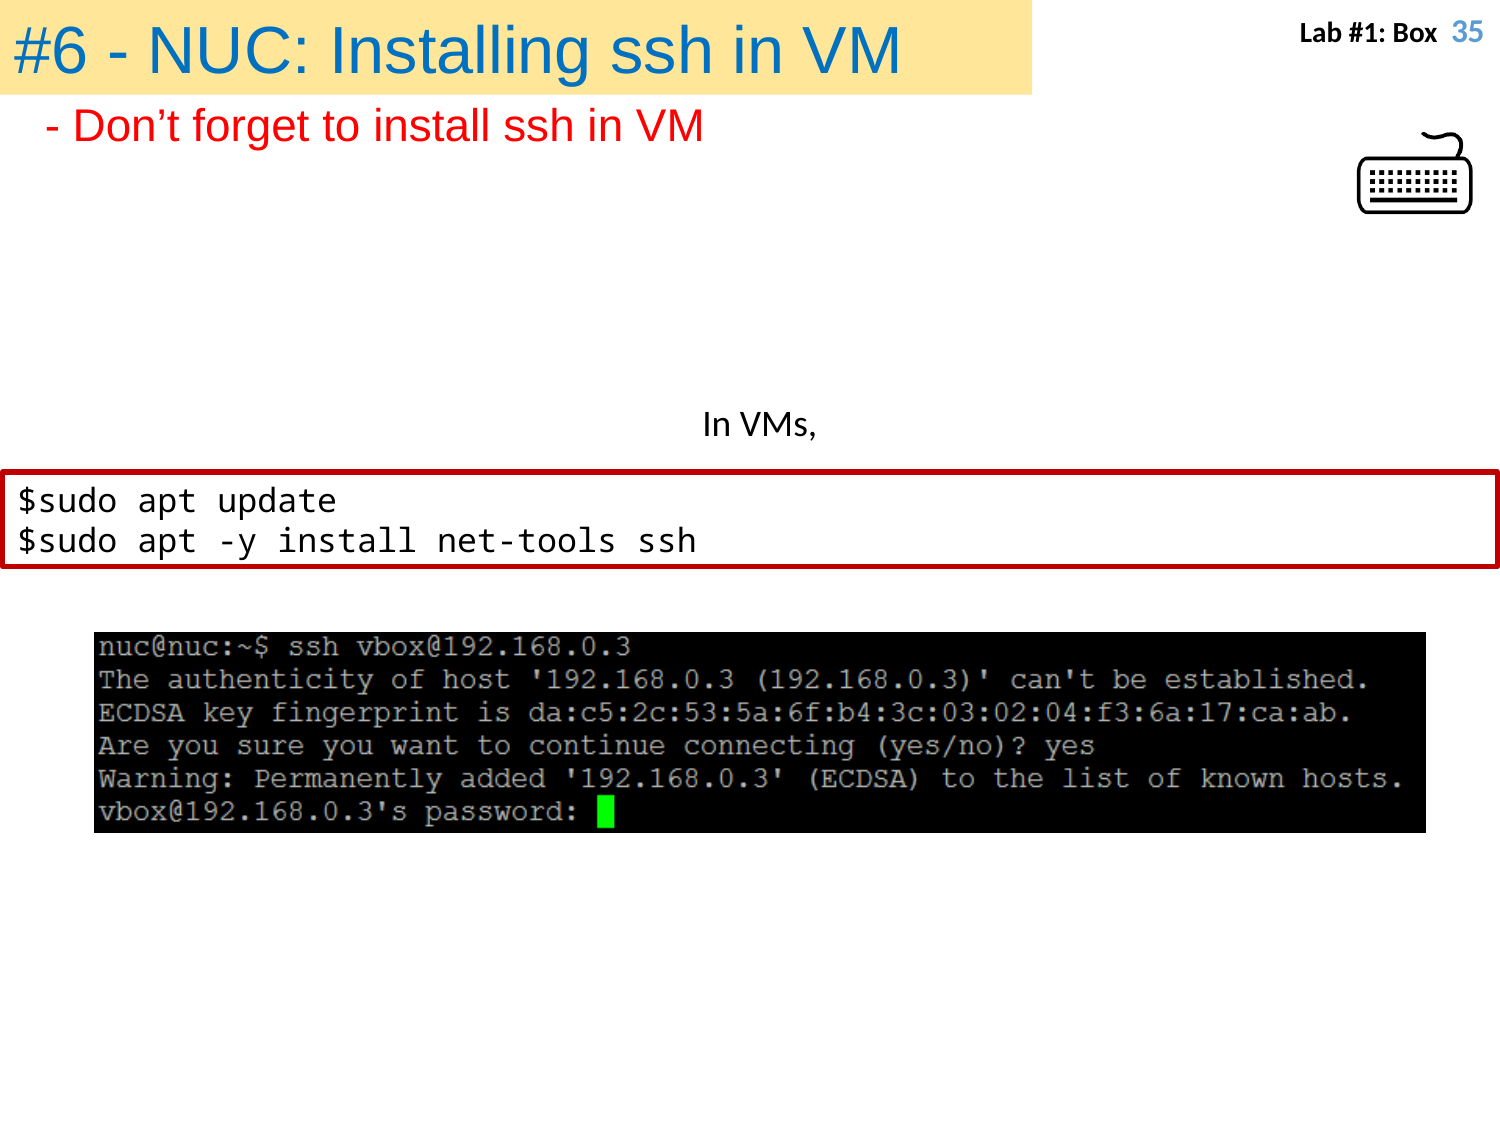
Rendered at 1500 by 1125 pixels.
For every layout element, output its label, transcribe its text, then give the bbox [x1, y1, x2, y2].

picture [1327, 89, 1500, 262]
slide_number Lab #1: Box 35 [1162, 0, 1500, 60]
picture [94, 632, 1426, 833]
text_box $sudo apt update $sudo apt -y install net-tools ssh [2, 471, 1498, 567]
text_box #6 - NUC: Installing ssh in VM [0, 0, 1033, 95]
text_box In VMs, [157, 391, 1362, 452]
text_box - Don’t forget to install ssh in VM [30, 88, 721, 159]
